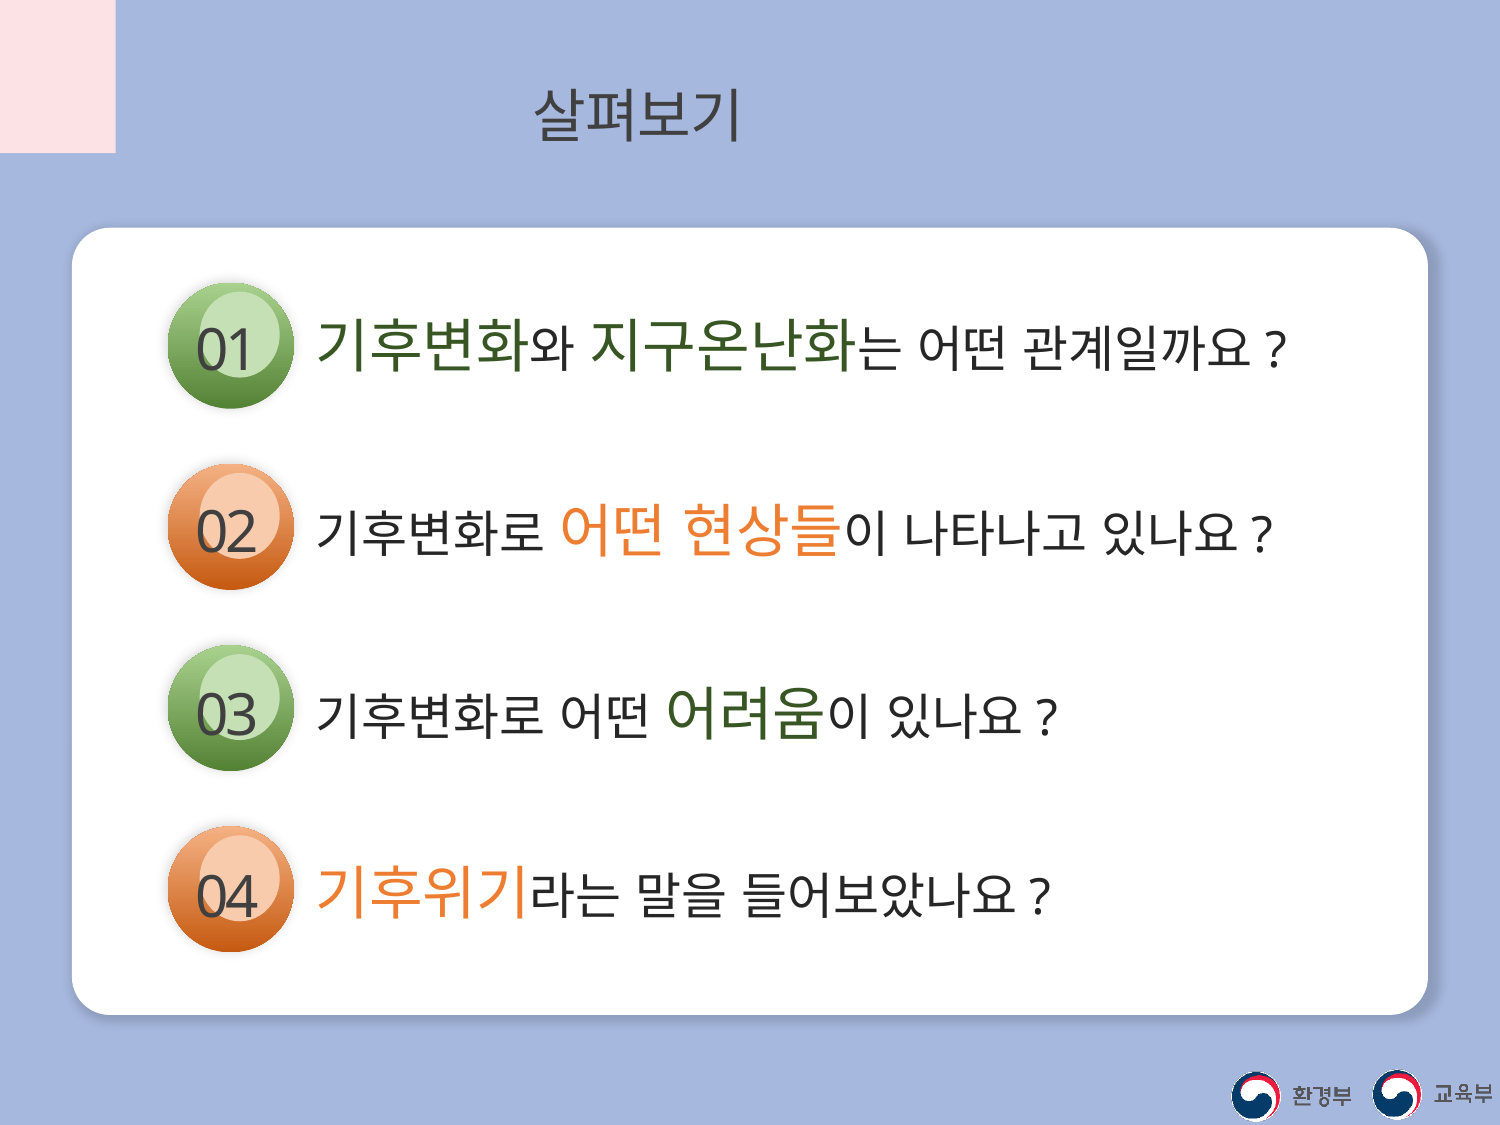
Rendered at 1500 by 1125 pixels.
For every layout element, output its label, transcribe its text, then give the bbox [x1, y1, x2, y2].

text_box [167, 282, 1288, 953]
text_box [70, 226, 1429, 1017]
picture [1225, 1065, 1359, 1125]
text_box 지구온난화 현상 살펴보기 [119, 71, 1255, 157]
picture [1366, 1065, 1500, 1125]
